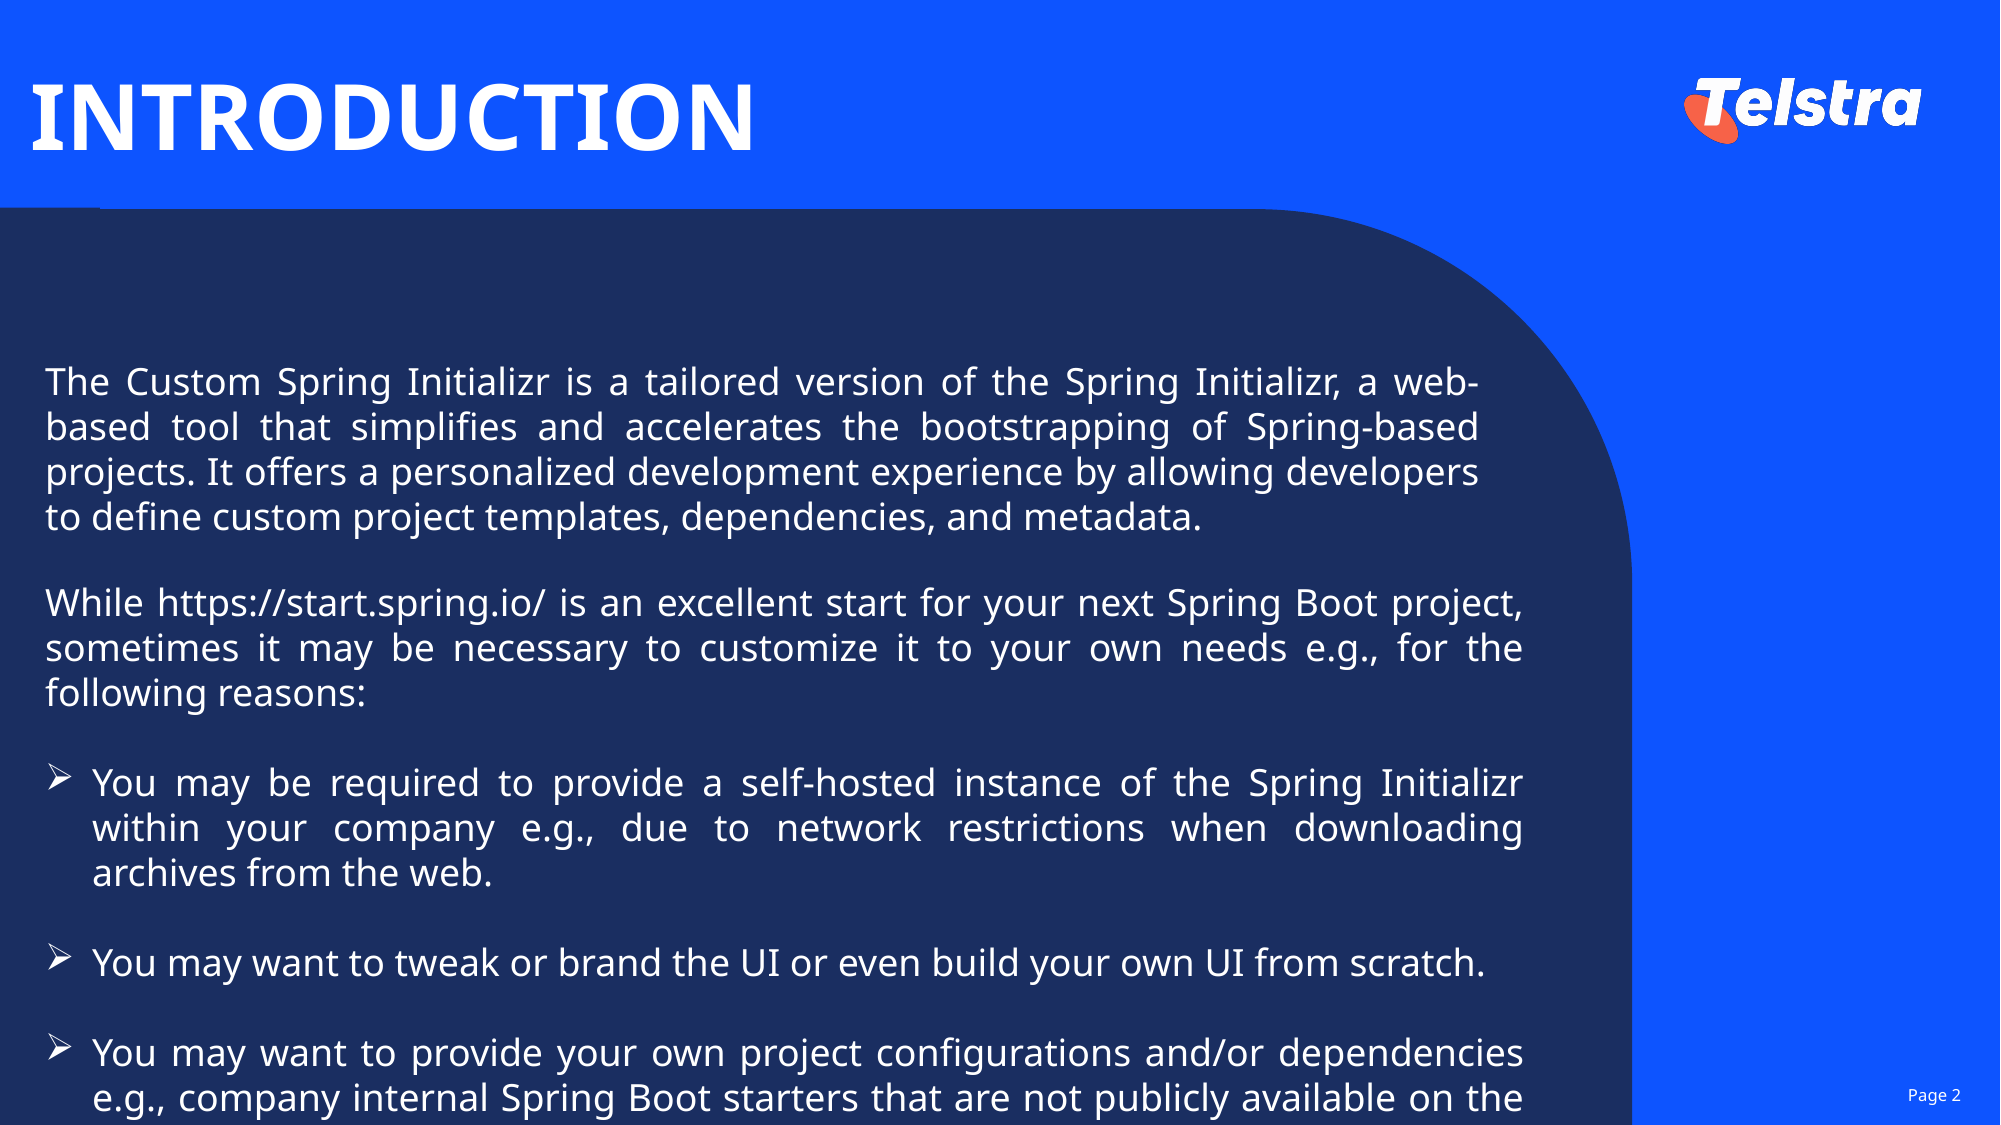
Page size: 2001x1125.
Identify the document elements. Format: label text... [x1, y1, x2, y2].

list INTRODUCTION [30, 75, 790, 171]
picture [1684, 78, 1922, 144]
text_box The Custom Spring Initializr is a tailored version of the Spring Initializr, a web-based tool that simplifies and accelerates the bootstrapping of Spring-based projects. It offers a personalized development experience by allowing developers to define custom project templates, dependencies, and metadata. [30, 350, 1496, 546]
text_box Page 2 [1907, 1084, 1973, 1125]
text_box While https://start.spring.io/ is an excellent start for your next Spring Boot project, sometimes it may be necessary to customize it to your own needs e.g., for the following reasons: You may be required to provide a self-hosted instance of the Spring Initializr within your company e.g., due to network restrictions when downloading archives from the web. You may want to tweak or brand the UI or even build your own UI from scratch. You may want to provide your own project configurations and/or dependencies e.g., company internal Spring Boot starters that are not publicly available on the web. [30, 571, 1541, 1125]
